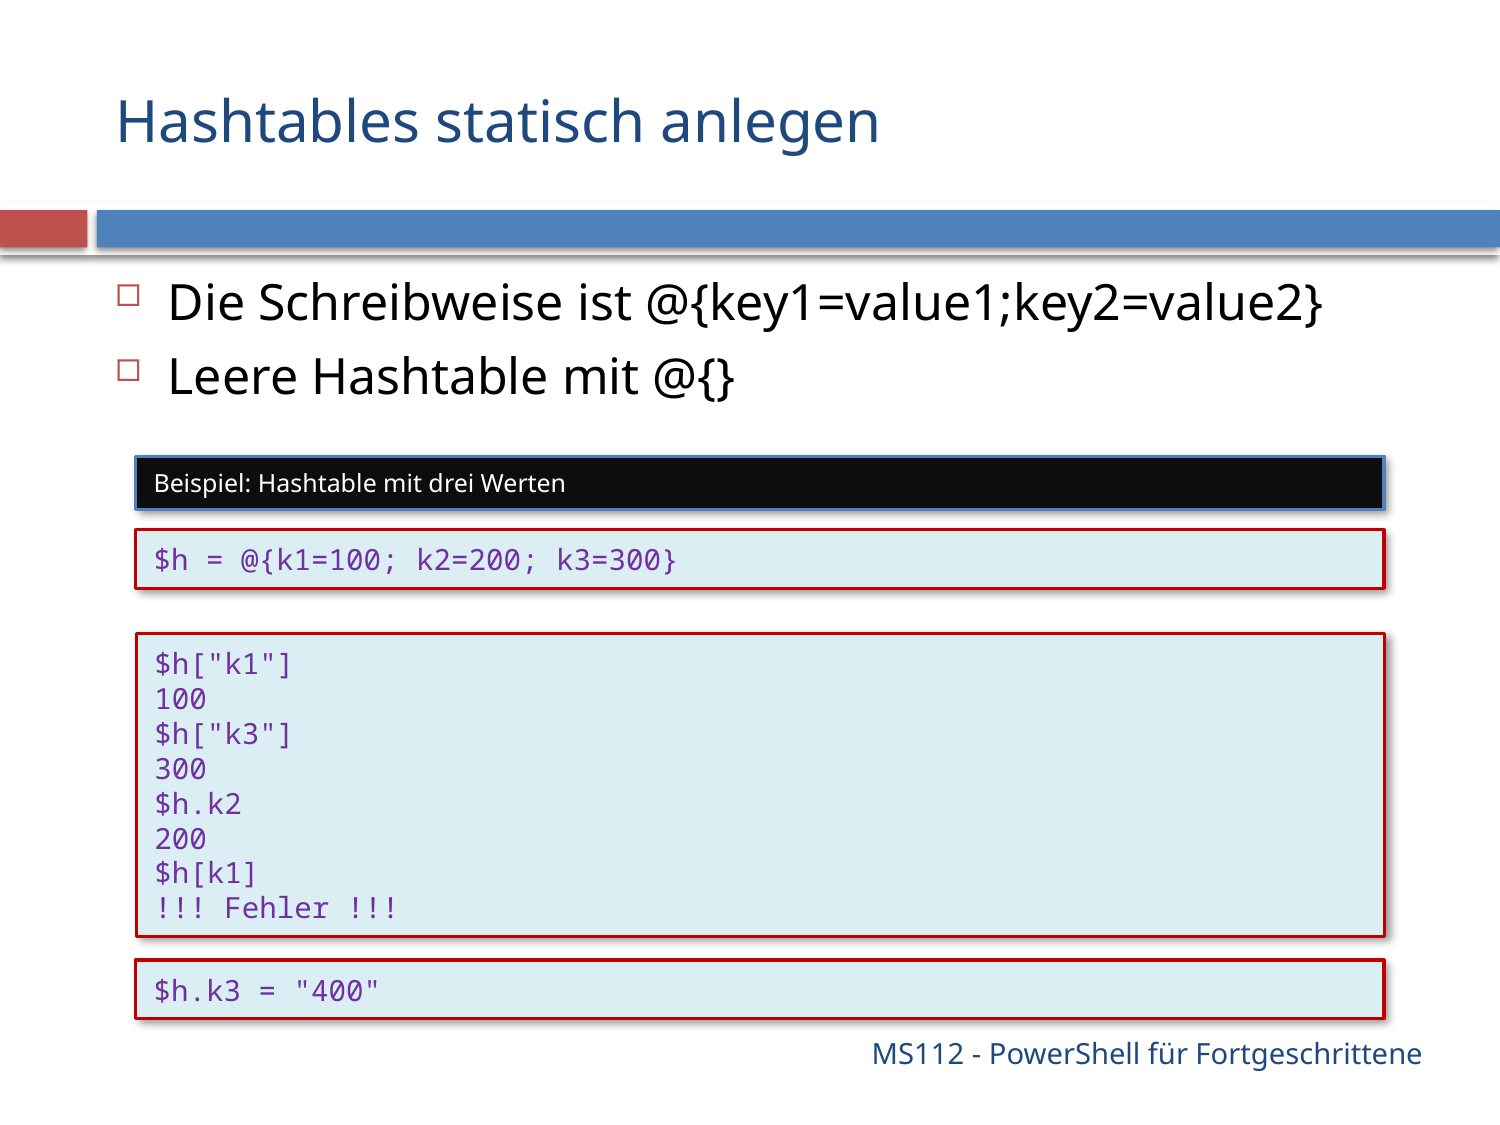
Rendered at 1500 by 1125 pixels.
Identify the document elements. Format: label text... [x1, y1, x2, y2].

text_box $h = @{k1=100; k2=200; k3=300} [135, 529, 1384, 589]
list Die Schreibweise ist @{key1=value1;key2=value2} Leere Hashtable mit @{} [100, 262, 1438, 1000]
text_box $h["k1"] 100 $h["k3"] 300 $h.k2 200 $h[k1] !!! Fehler !!! [136, 633, 1385, 937]
title Hashtables statisch anlegen [100, 37, 1438, 200]
text_box $h.k3 = "400" [135, 960, 1384, 1019]
text_box Beispiel: Hashtable mit drei Werten [135, 456, 1384, 510]
footer MS112 - PowerShell für Fortgeschrittene [99, 1024, 1438, 1085]
